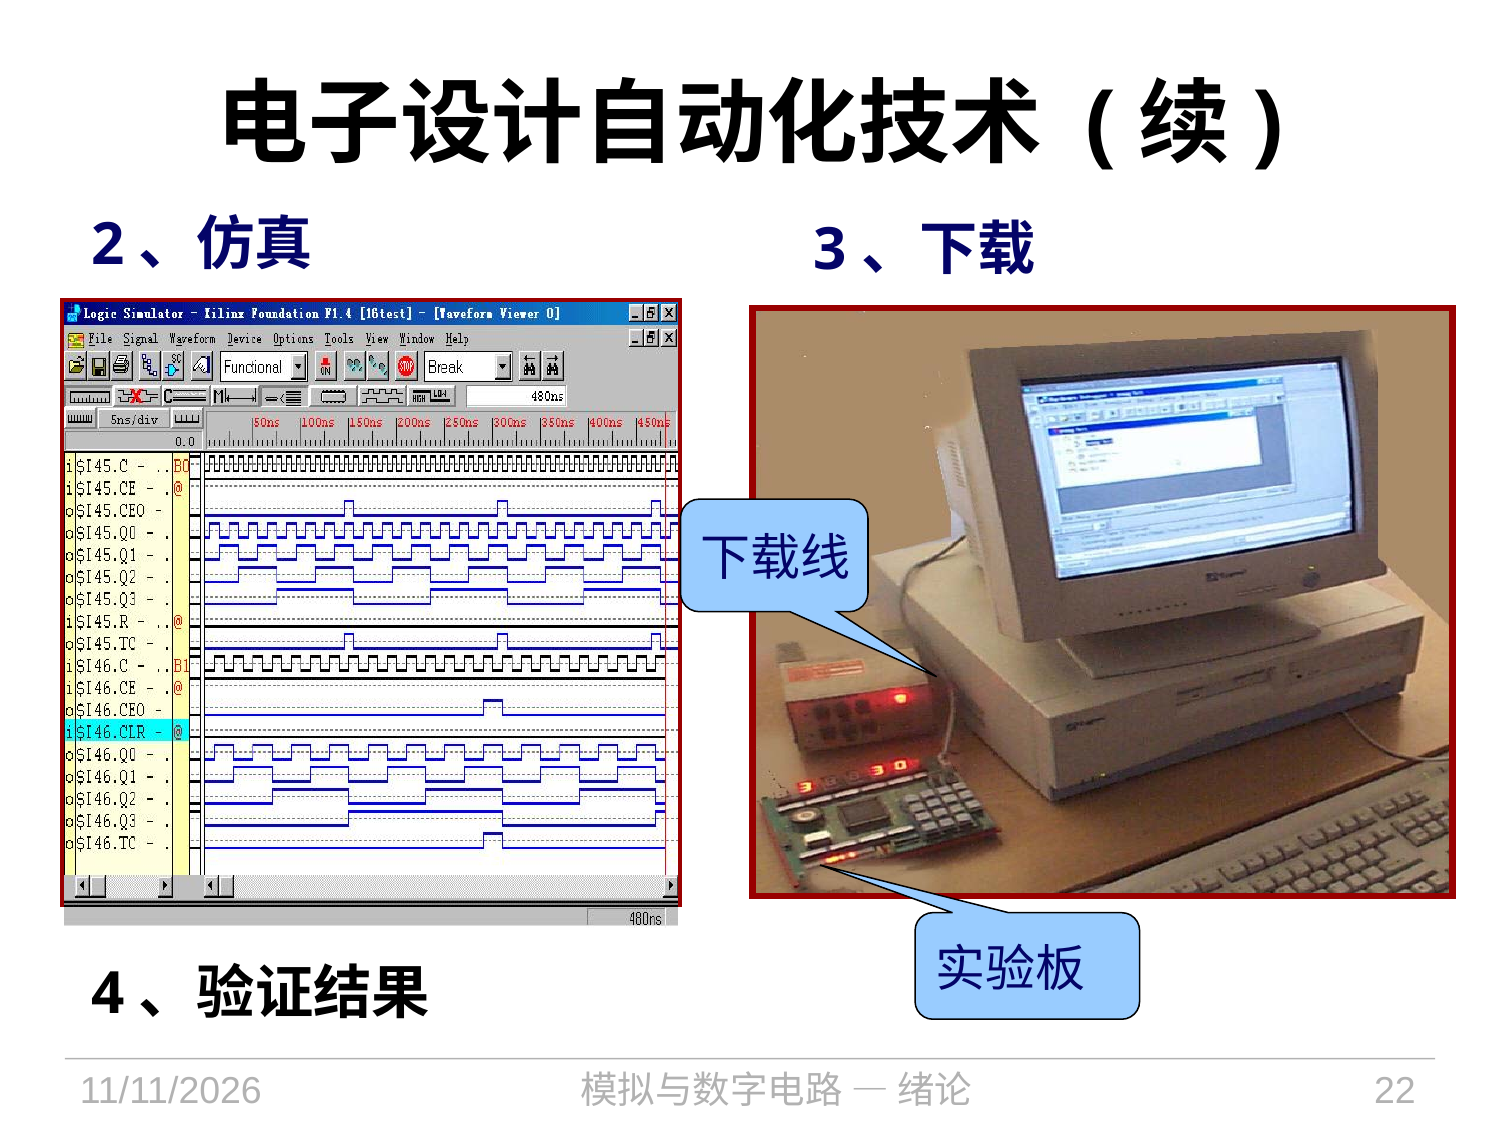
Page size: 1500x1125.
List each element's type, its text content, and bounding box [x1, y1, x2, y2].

text_box 4、验证结果 [76, 948, 604, 1033]
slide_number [64, 1058, 348, 1125]
footer 模拟与数字电路 — 绪论 [373, 1058, 1179, 1125]
text_box 下载线 [683, 499, 747, 612]
slide_number 22 [1230, 1058, 1431, 1125]
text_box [752, 203, 1453, 897]
text_box 实验板 [915, 904, 1140, 1020]
title 电子设计自动化技术 (续) [75, 24, 1425, 213]
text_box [64, 198, 678, 928]
